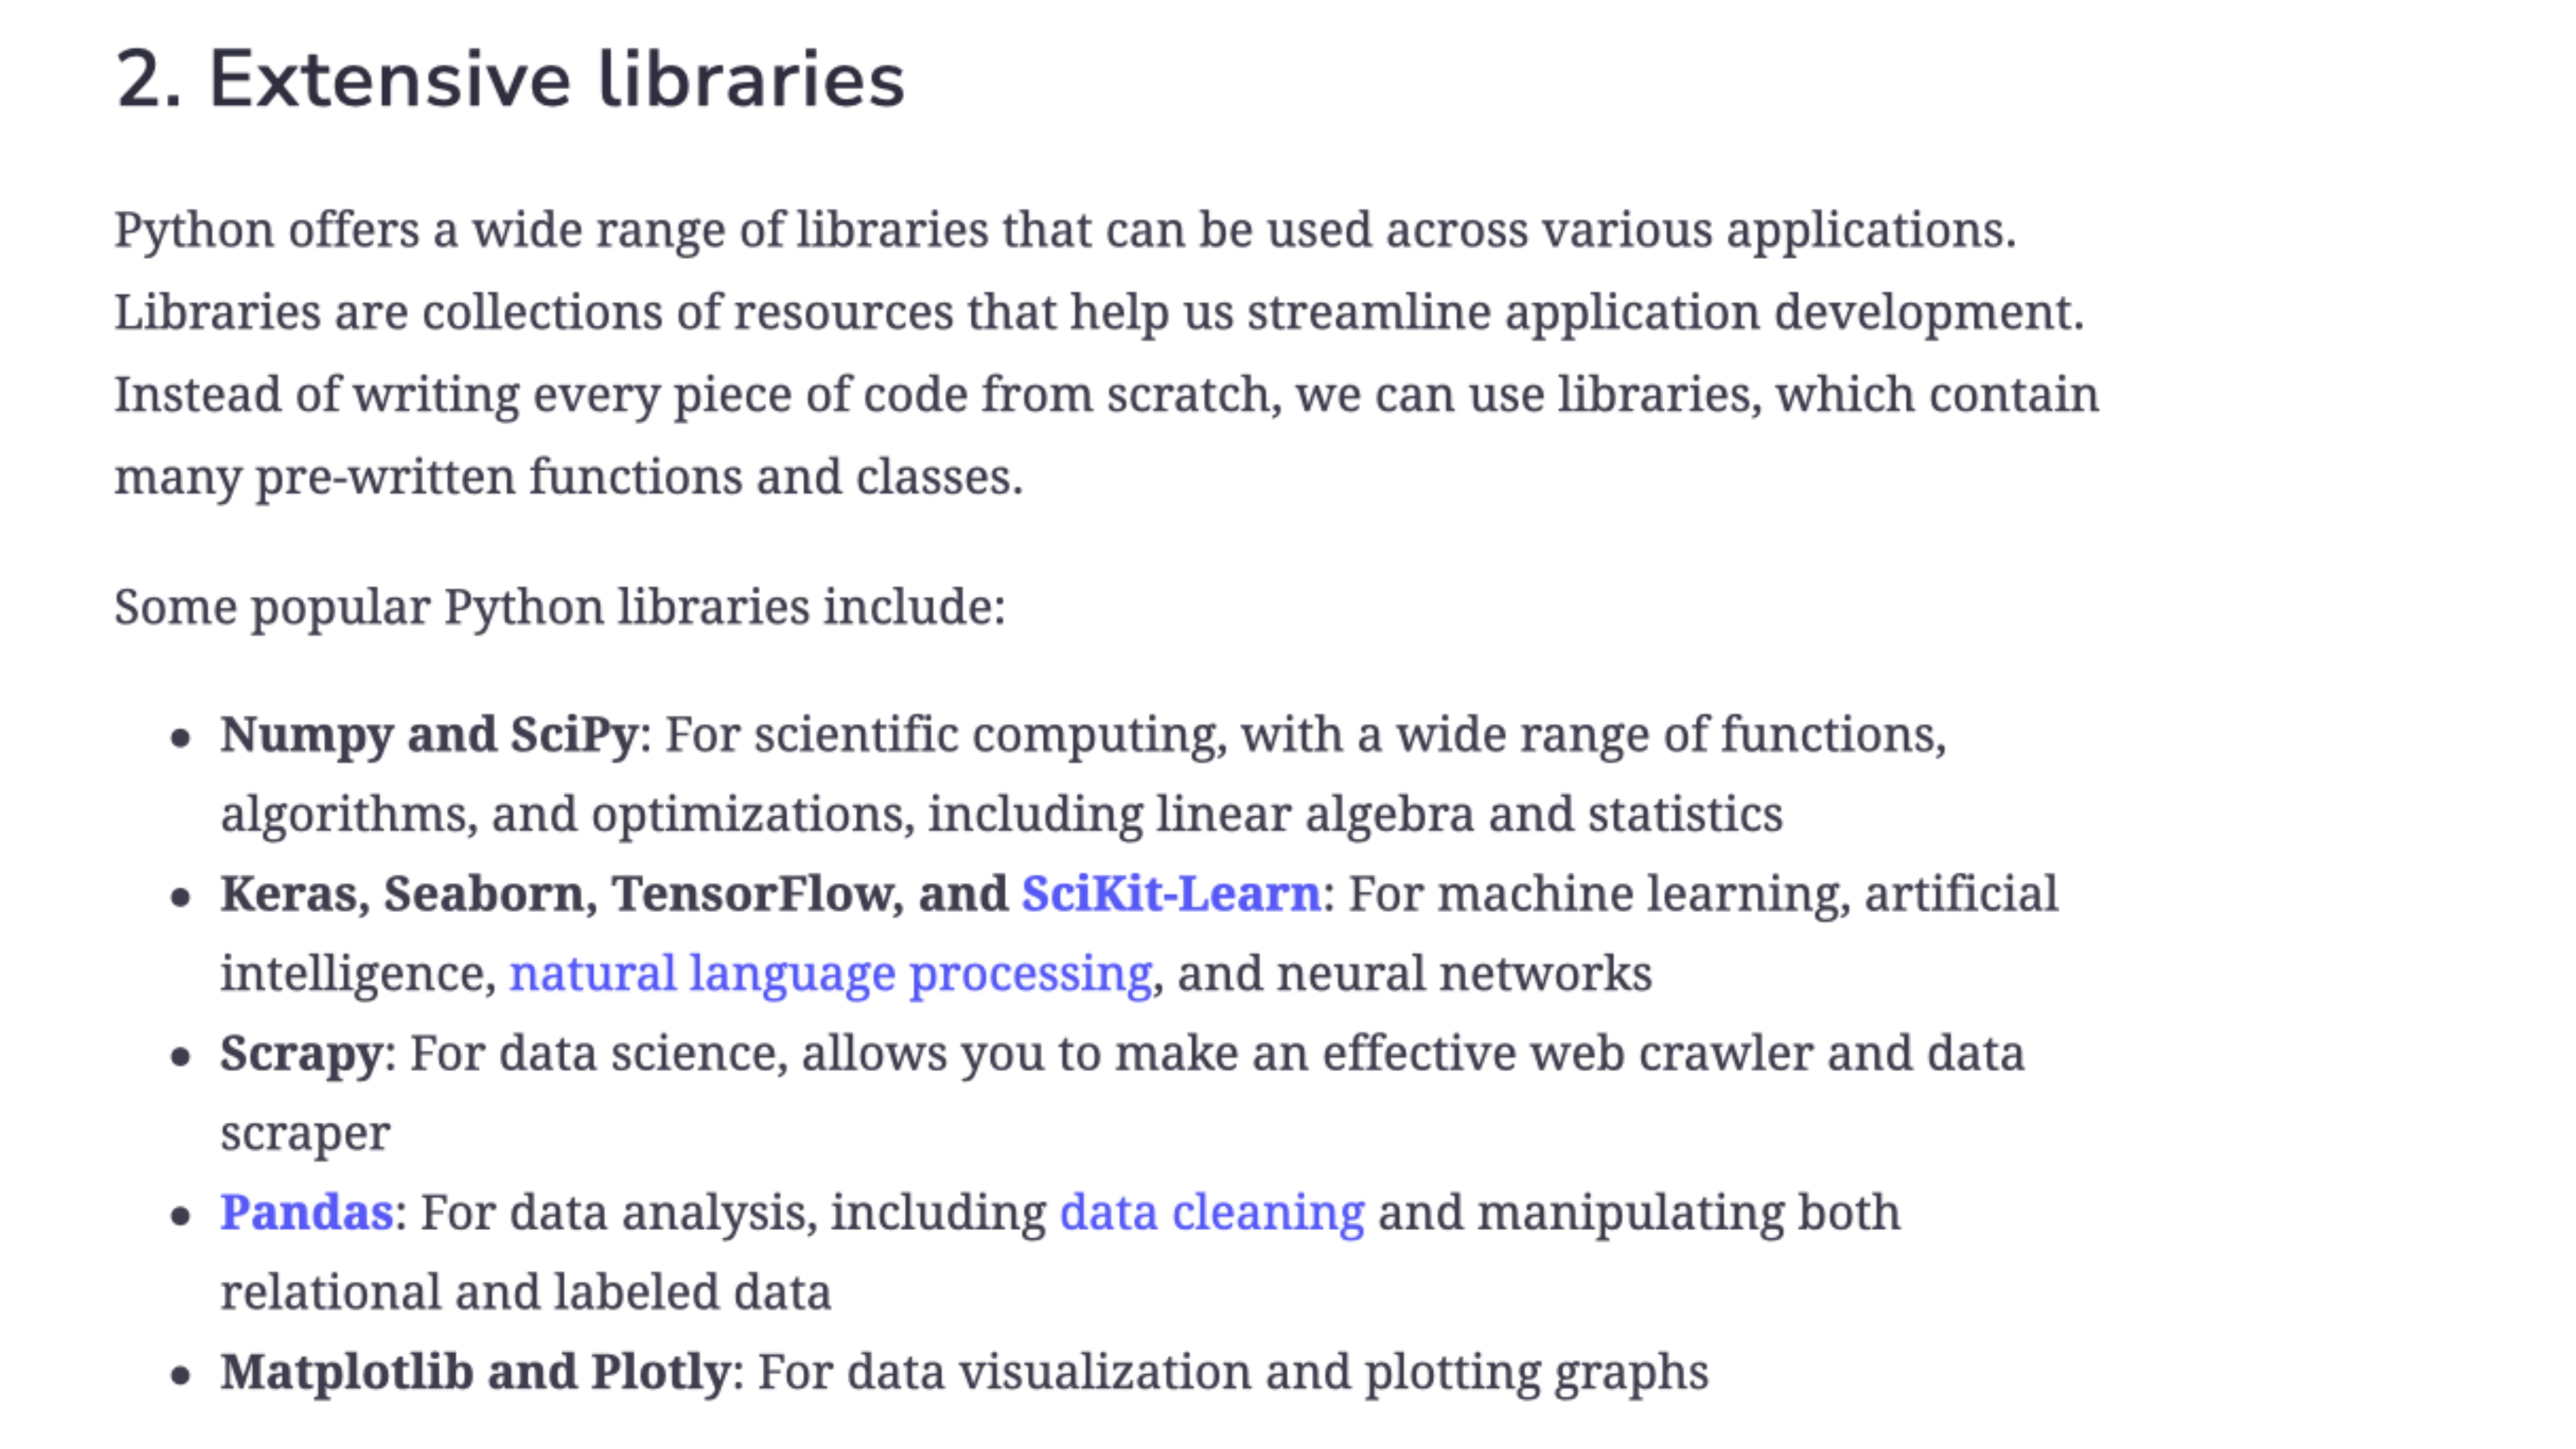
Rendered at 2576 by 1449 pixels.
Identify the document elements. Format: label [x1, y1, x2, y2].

picture [92, 33, 2217, 1446]
